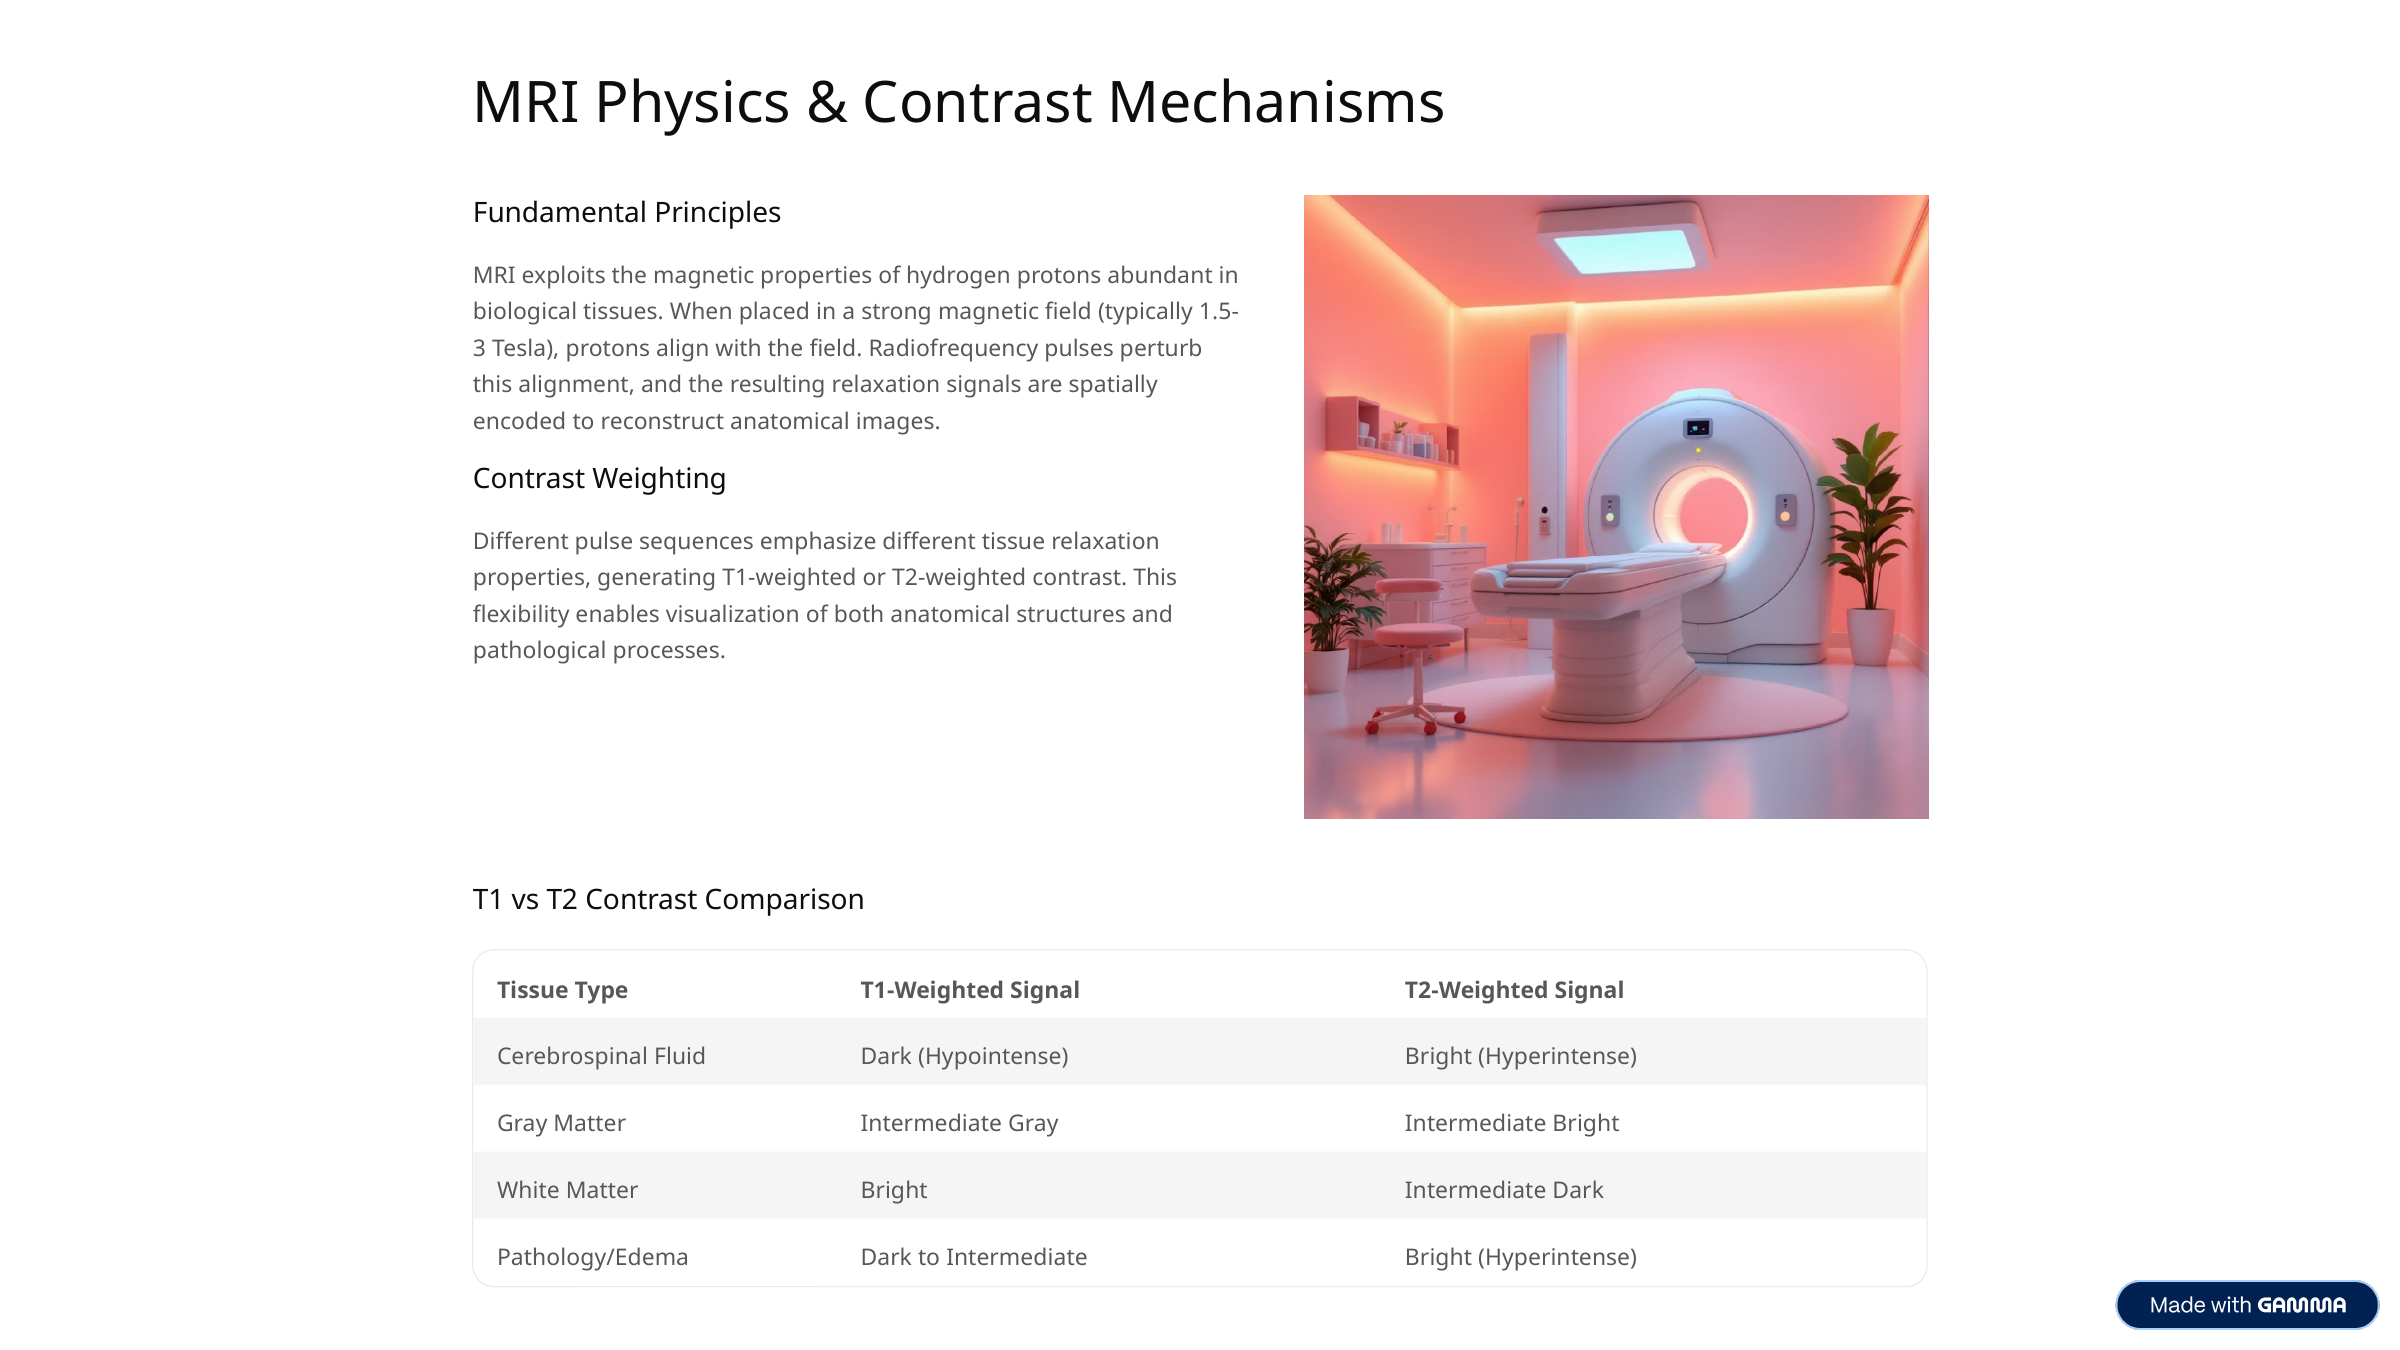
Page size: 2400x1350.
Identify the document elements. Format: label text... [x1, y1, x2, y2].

text_box [474, 1218, 1926, 1286]
text_box Intermediate Bright [1405, 1099, 1903, 1137]
text_box [474, 1151, 1926, 1218]
text_box [474, 1084, 1926, 1151]
text_box T1-Weighted Signal [860, 966, 1358, 1003]
text_box Intermediate Gray [860, 1099, 1358, 1137]
text_box Contrast Weighting [472, 458, 761, 495]
text_box Tissue Type [497, 966, 814, 1003]
text_box Dark (Hypointense) [860, 1032, 1358, 1070]
picture [1304, 195, 1929, 820]
text_box Dark to Intermediate [860, 1233, 1358, 1271]
text_box Fundamental Principles [472, 192, 790, 229]
text_box Bright (Hyperintense) [1405, 1032, 1903, 1070]
text_box Gray Matter [497, 1099, 814, 1137]
picture [2106, 1271, 2389, 1339]
text_box T2-Weighted Signal [1405, 966, 1903, 1003]
text_box White Matter [497, 1166, 814, 1204]
text_box T1 vs T2 Contrast Comparison [472, 879, 884, 916]
text_box Bright (Hyperintense) [1405, 1233, 1903, 1271]
text_box [474, 1017, 1926, 1084]
text_box Pathology/Edema [497, 1233, 814, 1271]
text_box [474, 951, 1926, 1017]
text_box Intermediate Dark [1405, 1166, 1903, 1204]
text_box Cerebrospinal Fluid [497, 1032, 814, 1070]
text_box Different pulse sequences emphasize different tissue relaxation properties, generating T1-weighted or T2-weighted contrast. This flexibility enables visualization of both anatomical structures and pathological processes. [472, 517, 1248, 665]
text_box MRI exploits the magnetic properties of hydrogen protons abundant in biological tissues. When placed in a strong magnetic field (typically 1.5-3 Tesla), protons align with the field. Radiofrequency pulses perturb this alignment, and the resulting relaxation signals are spatially encoded to reconstruct anatomical images. [472, 251, 1248, 436]
text_box MRI Physics & Contrast Mechanisms [472, 63, 1464, 136]
text_box Bright [860, 1166, 1358, 1204]
